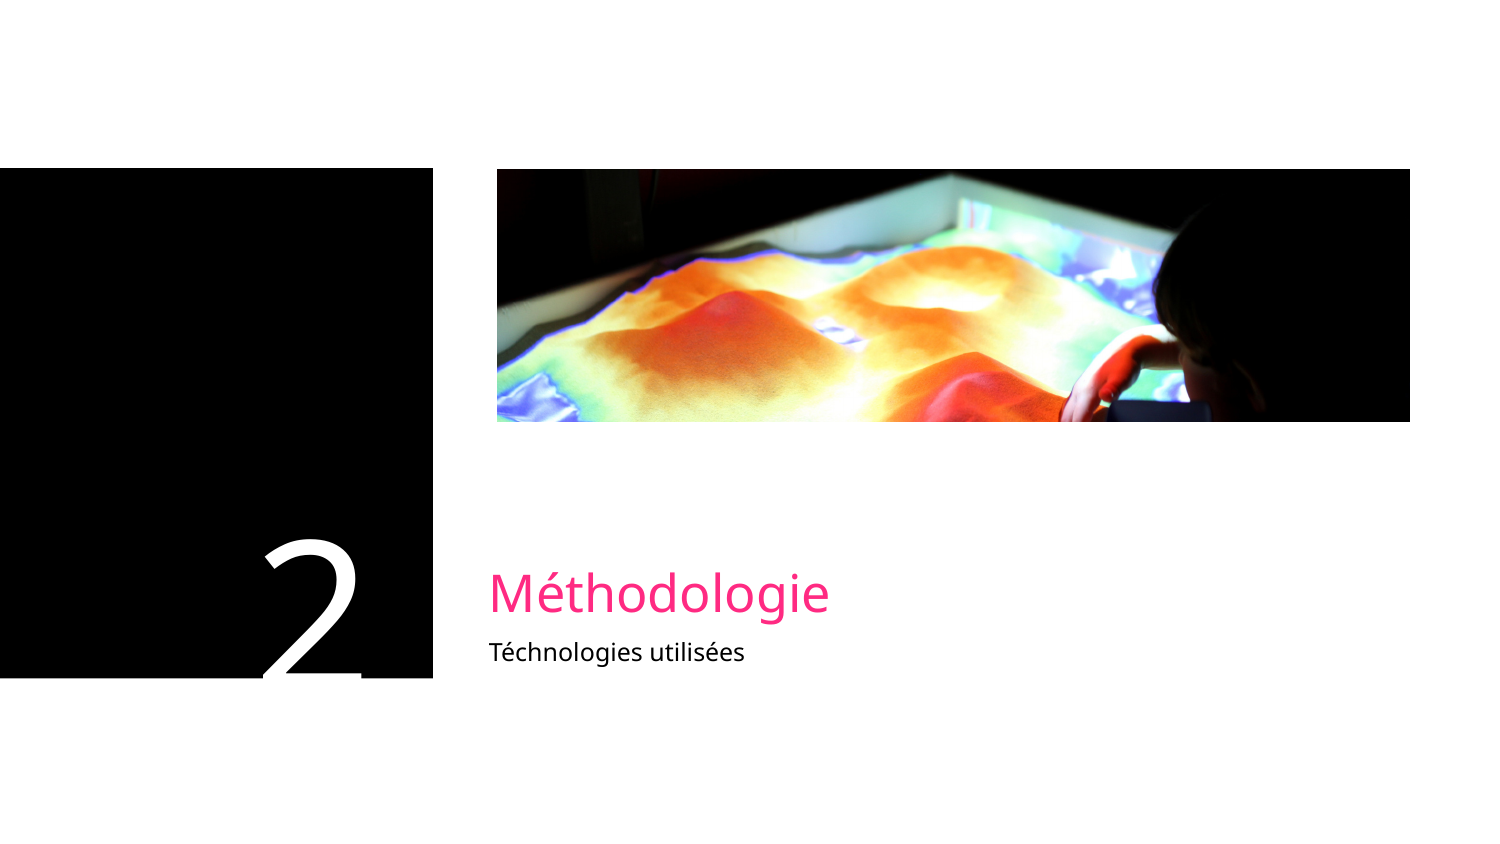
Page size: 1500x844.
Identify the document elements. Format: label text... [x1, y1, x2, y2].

subtitle Téchnologies utilisées [497, 636, 1037, 695]
picture [497, 169, 1410, 422]
title Méthodologie [488, 521, 1432, 623]
title 2 [128, 529, 497, 733]
